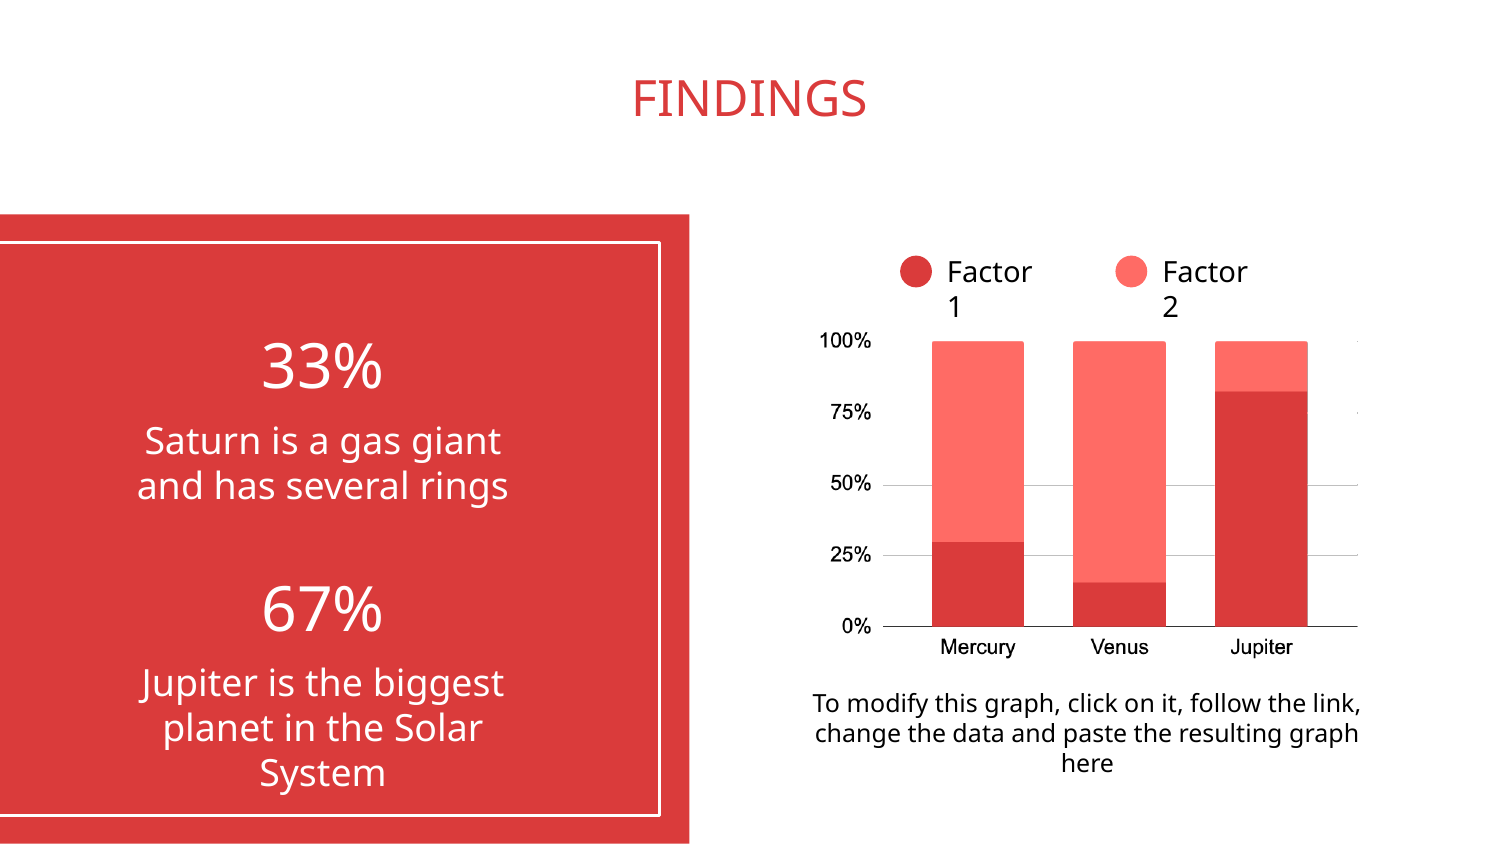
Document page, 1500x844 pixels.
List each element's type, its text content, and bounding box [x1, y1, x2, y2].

text_box Factor 2 [1147, 238, 1285, 305]
subtitle Jupiter is the biggest planet in the Solar System [98, 657, 548, 747]
text_box [900, 255, 932, 288]
title 33% [98, 311, 548, 415]
text_box Factor 1 [931, 238, 1070, 305]
title 67% [98, 553, 548, 657]
text_box To modify this graph, click on it, follow the link, change the data and paste the resulting graph here [791, 672, 1384, 767]
text_box [1115, 255, 1148, 288]
subtitle Saturn is a gas giant and has several rings [98, 415, 548, 505]
picture [800, 312, 1375, 676]
title FINDINGS [175, 51, 1325, 146]
